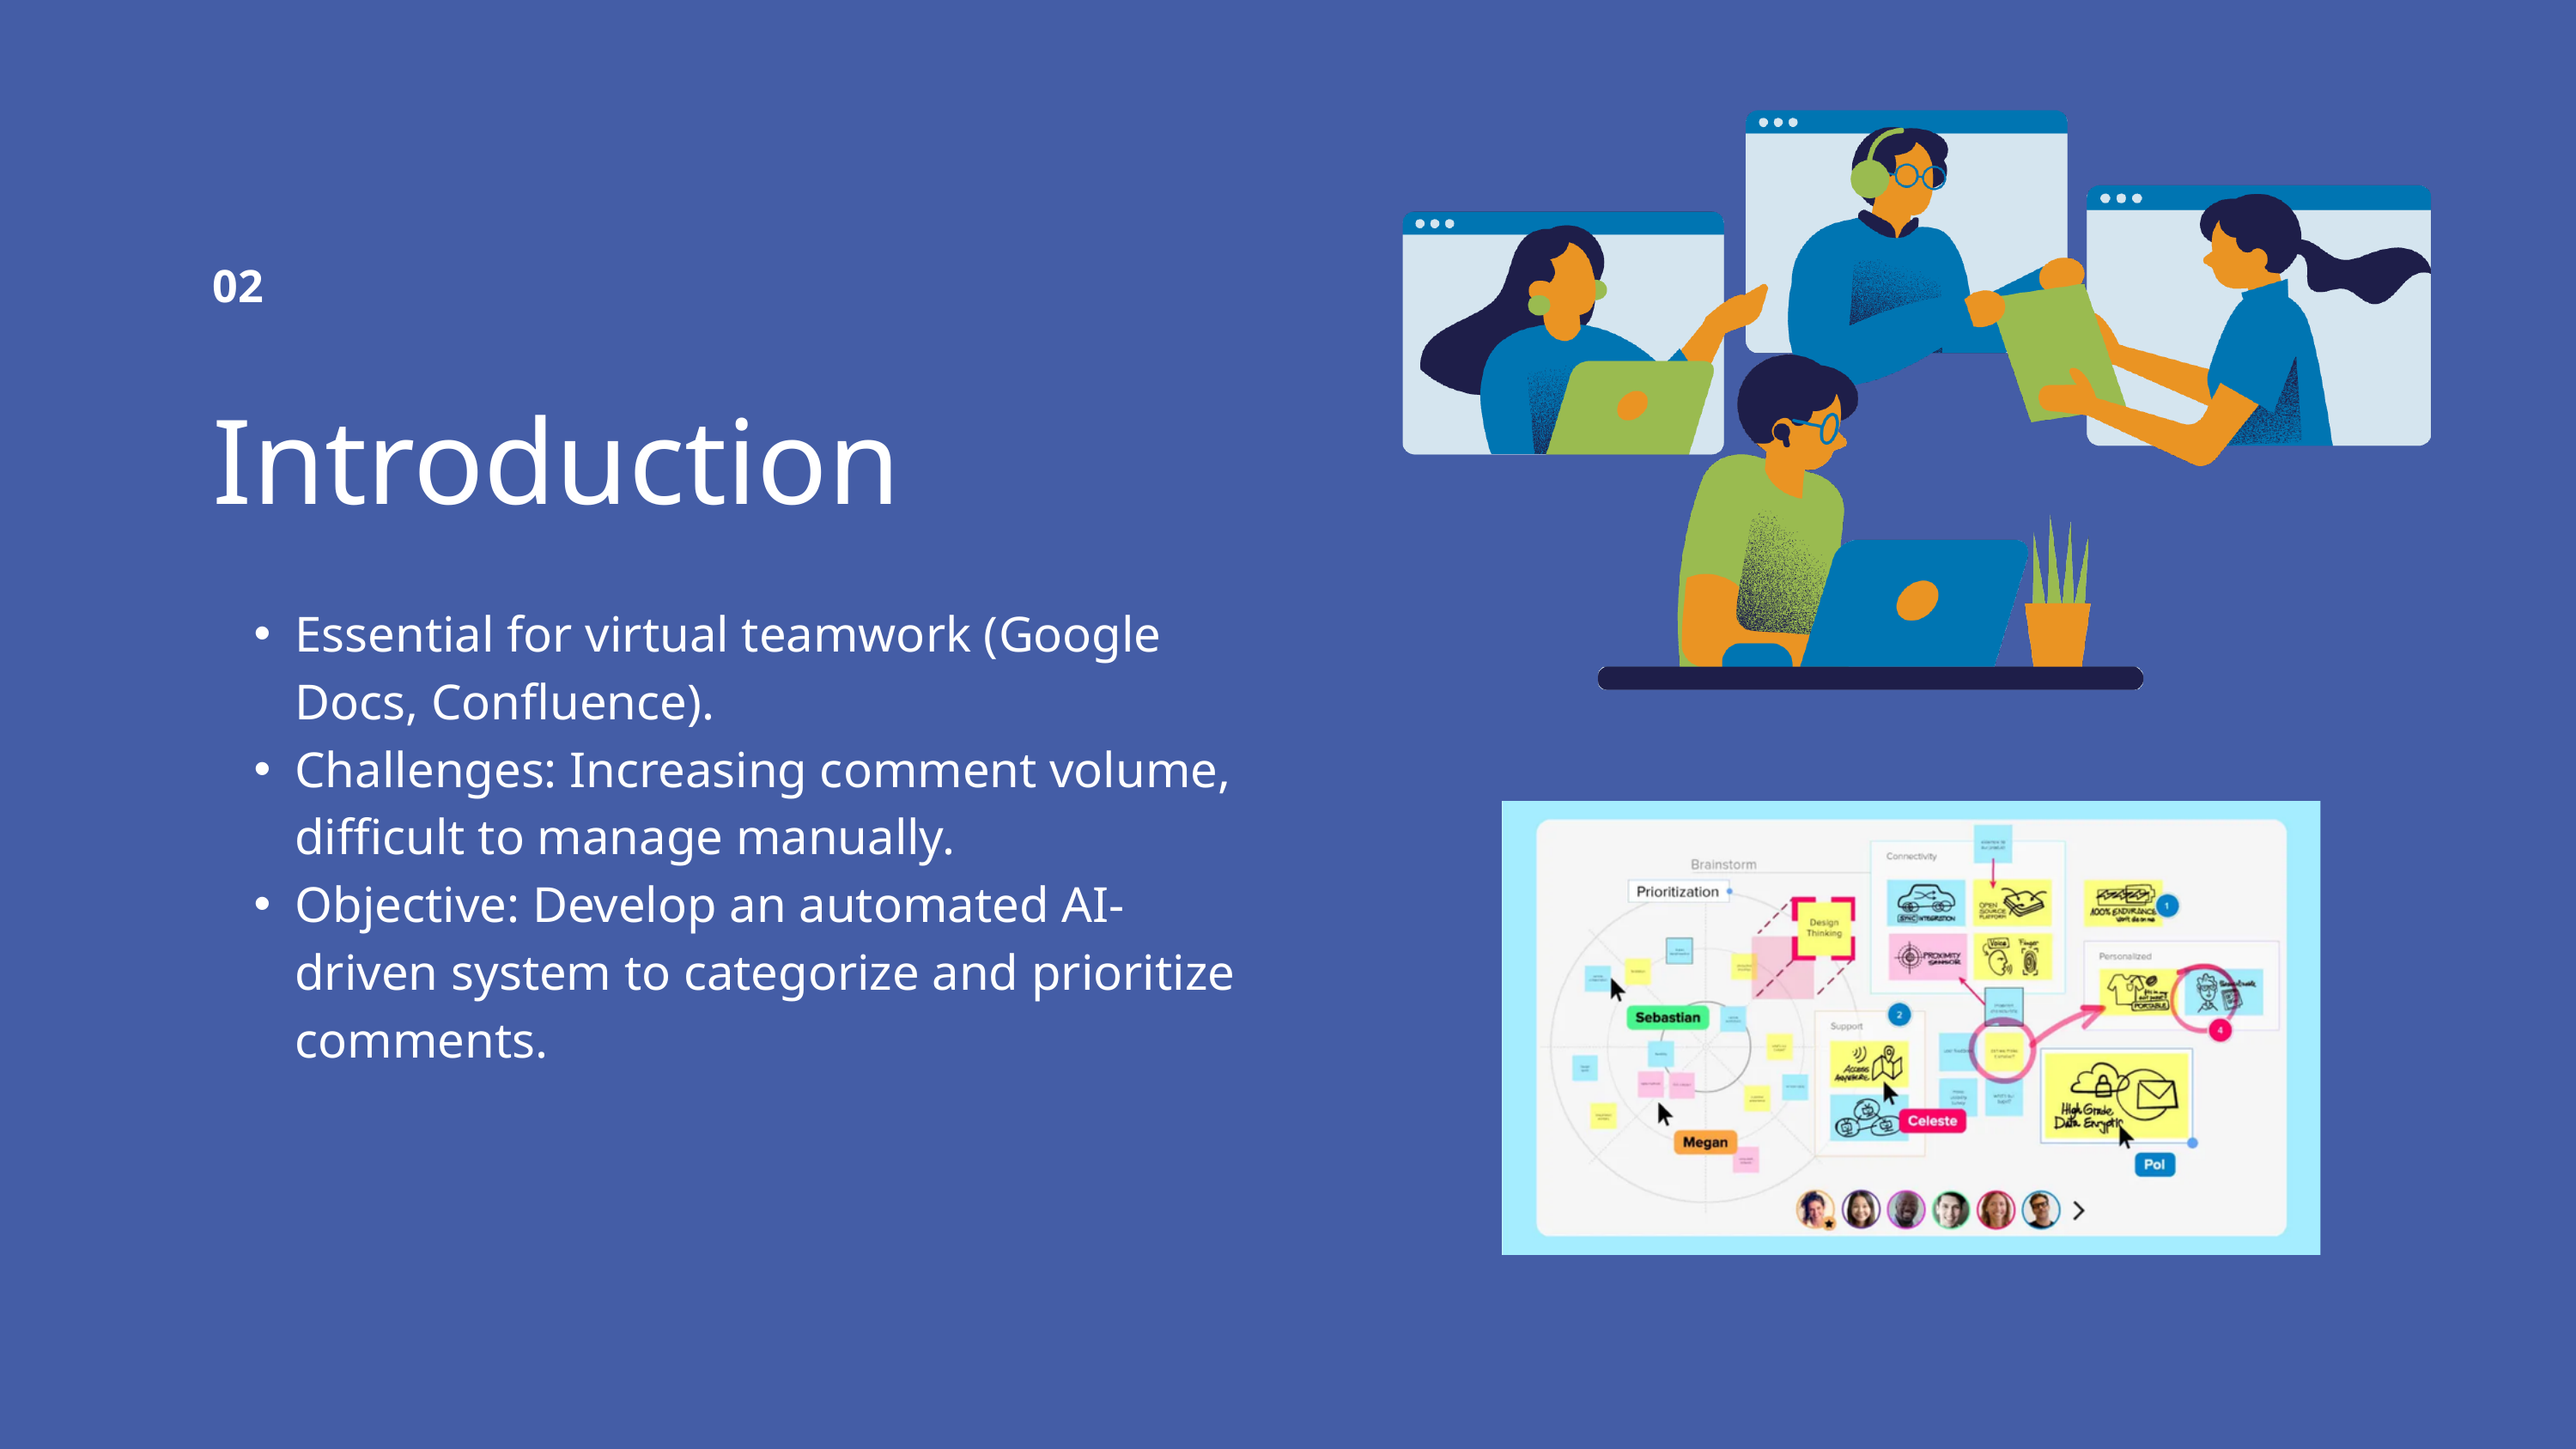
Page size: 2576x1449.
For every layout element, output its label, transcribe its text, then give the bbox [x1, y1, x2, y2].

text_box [212, 400, 1255, 1060]
text_box 02 [212, 262, 293, 312]
text_box [1402, 110, 2432, 690]
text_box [1402, 769, 2445, 1350]
